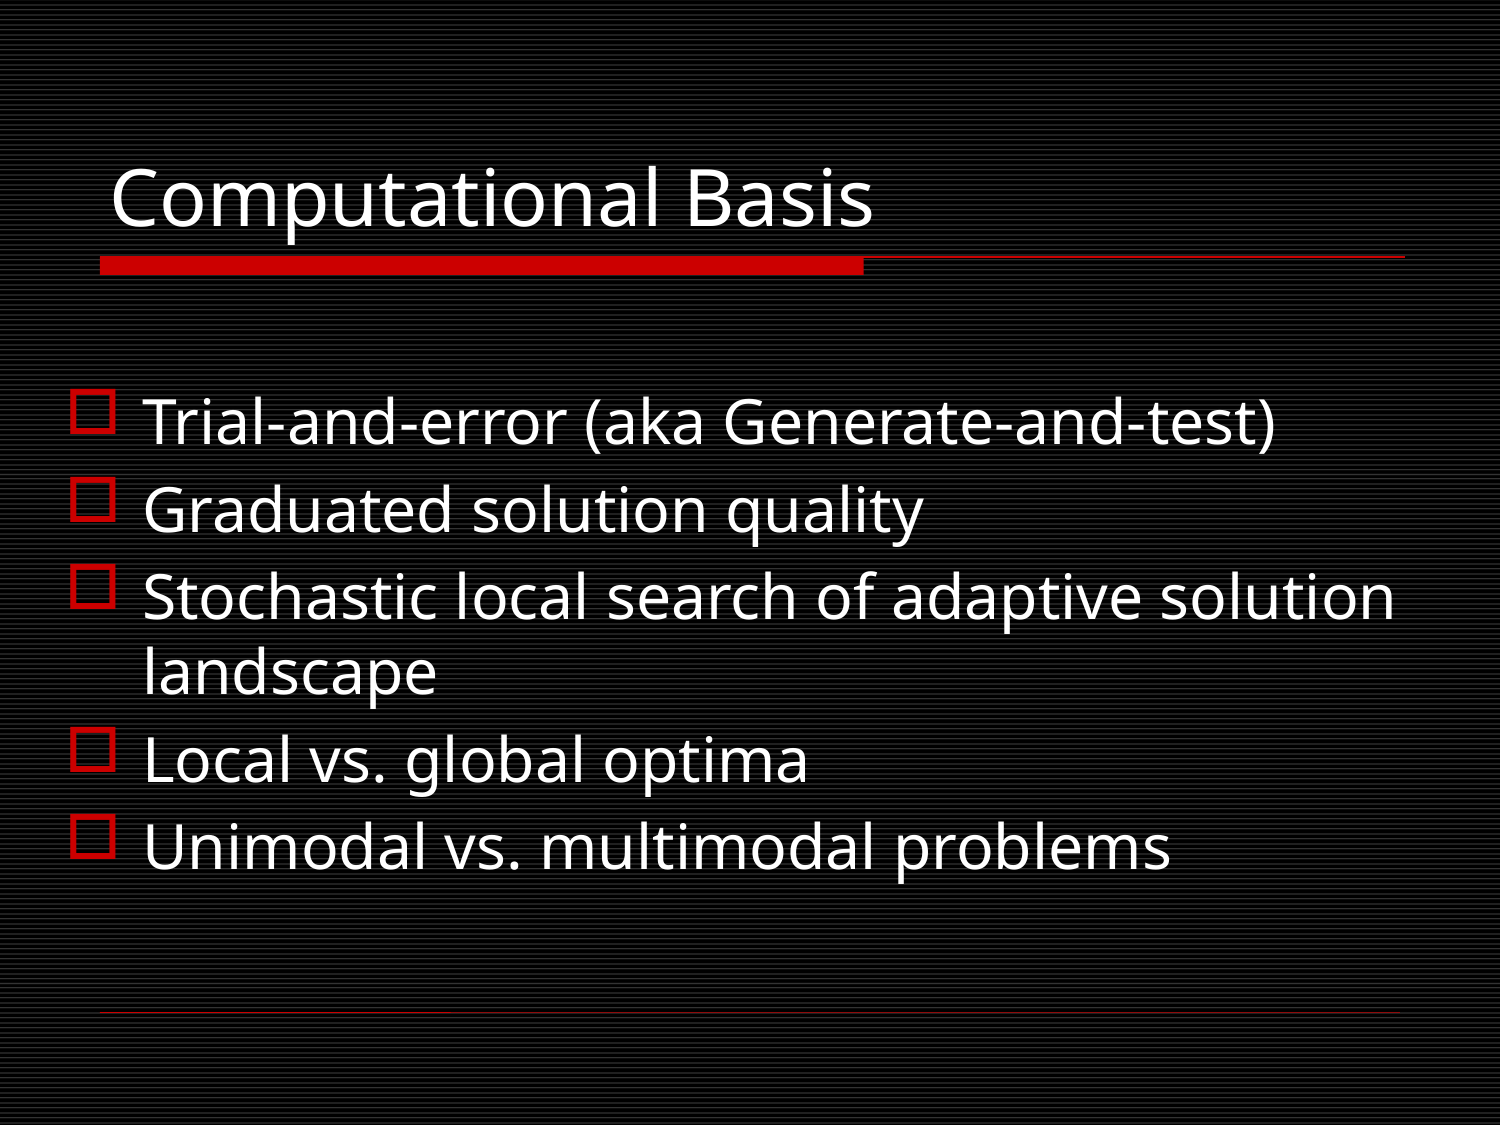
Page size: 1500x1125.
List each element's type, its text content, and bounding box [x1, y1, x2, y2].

picture [0, 0, 1500, 1125]
title Computational Basis [94, 50, 1407, 250]
list Trial-and-error (aka Generate-and-test) Graduated solution quality Stochastic local search of adaptive solution landscape Local vs. global optima Unimodal vs. multimodal problems [50, 287, 1475, 988]
